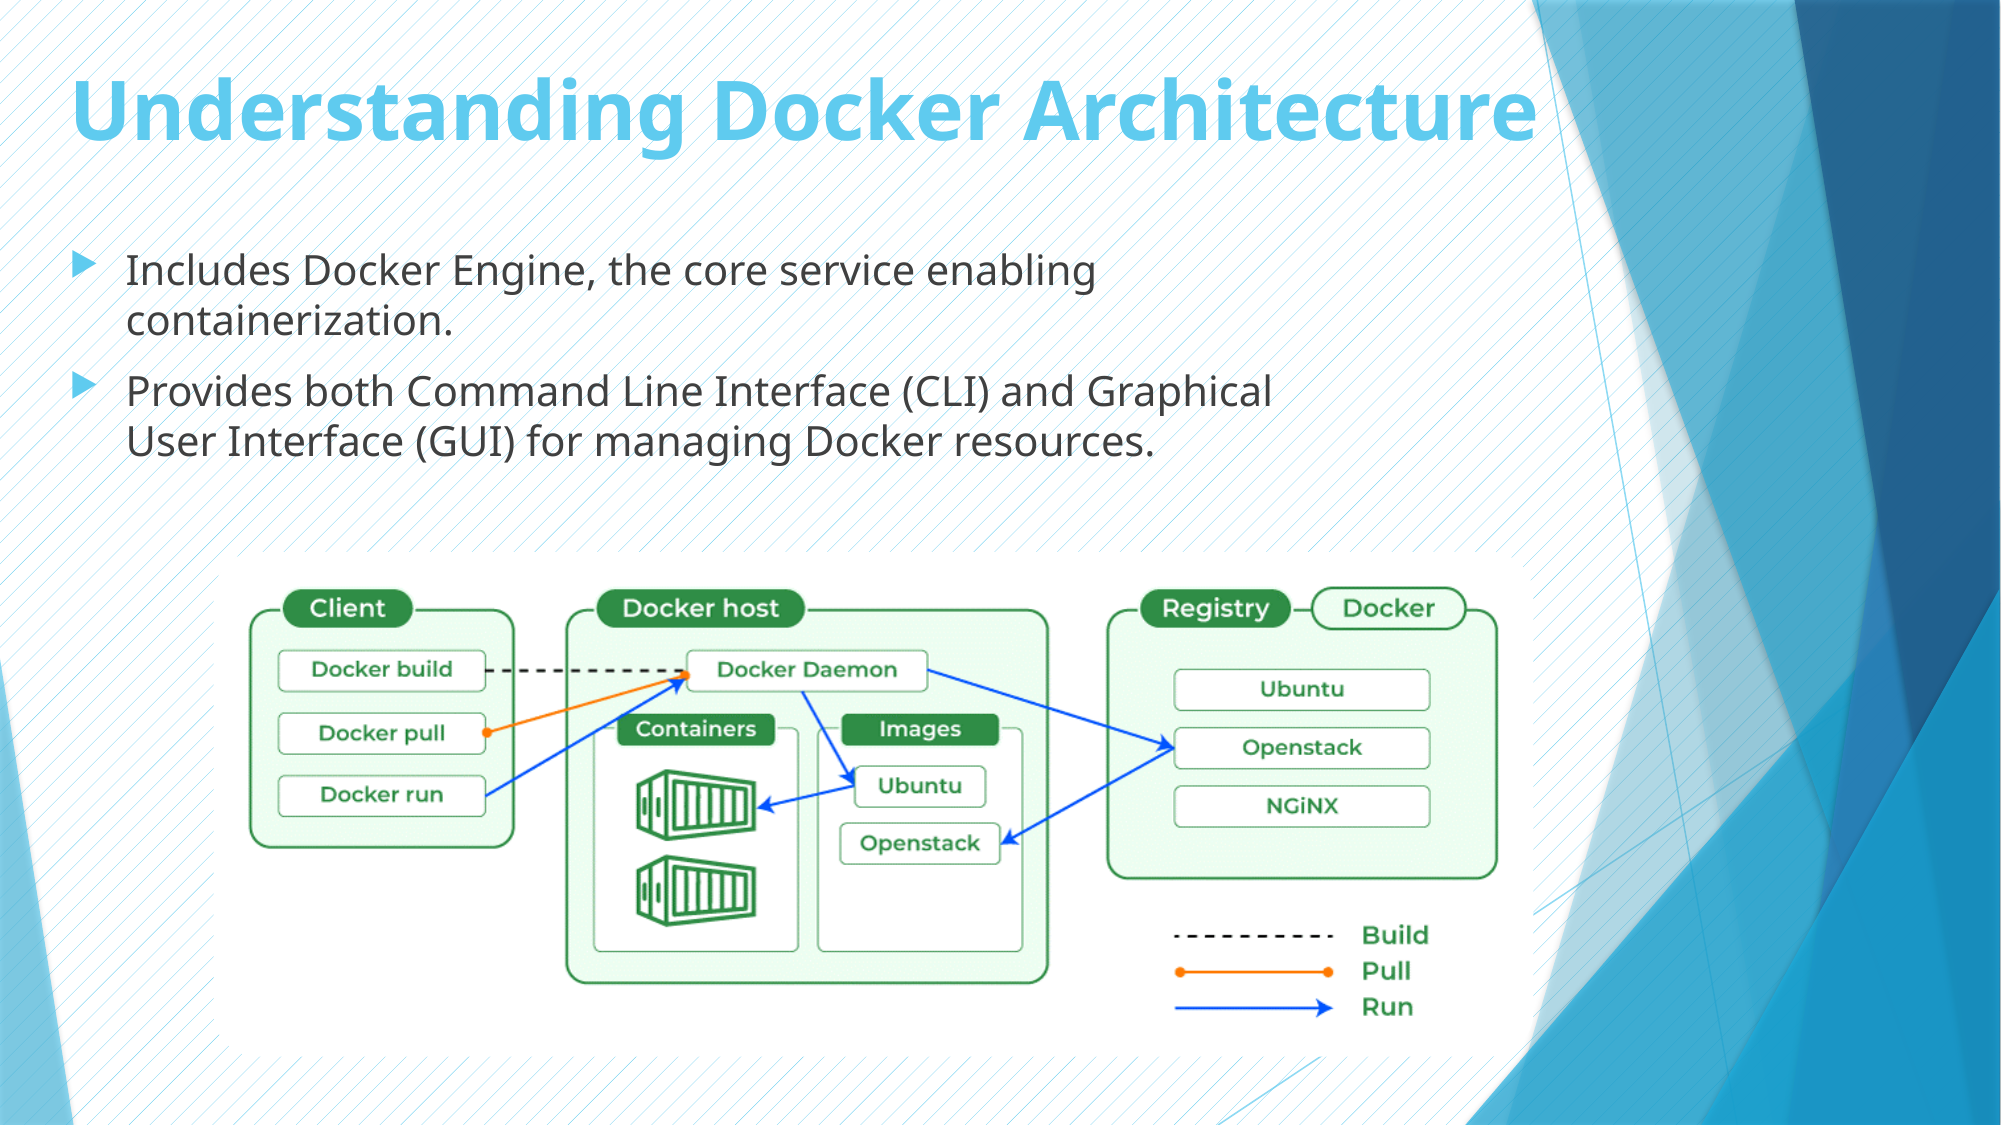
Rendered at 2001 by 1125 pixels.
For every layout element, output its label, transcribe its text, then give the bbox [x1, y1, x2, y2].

picture [213, 551, 1534, 1058]
title Understanding Docker Architecture [54, 0, 1560, 215]
list Includes Docker Engine, the core service enabling containerization. Provides both Command Line Interface (CLI) and Graphical User Interface (GUI) for managing Docker resources. [54, 180, 1300, 529]
